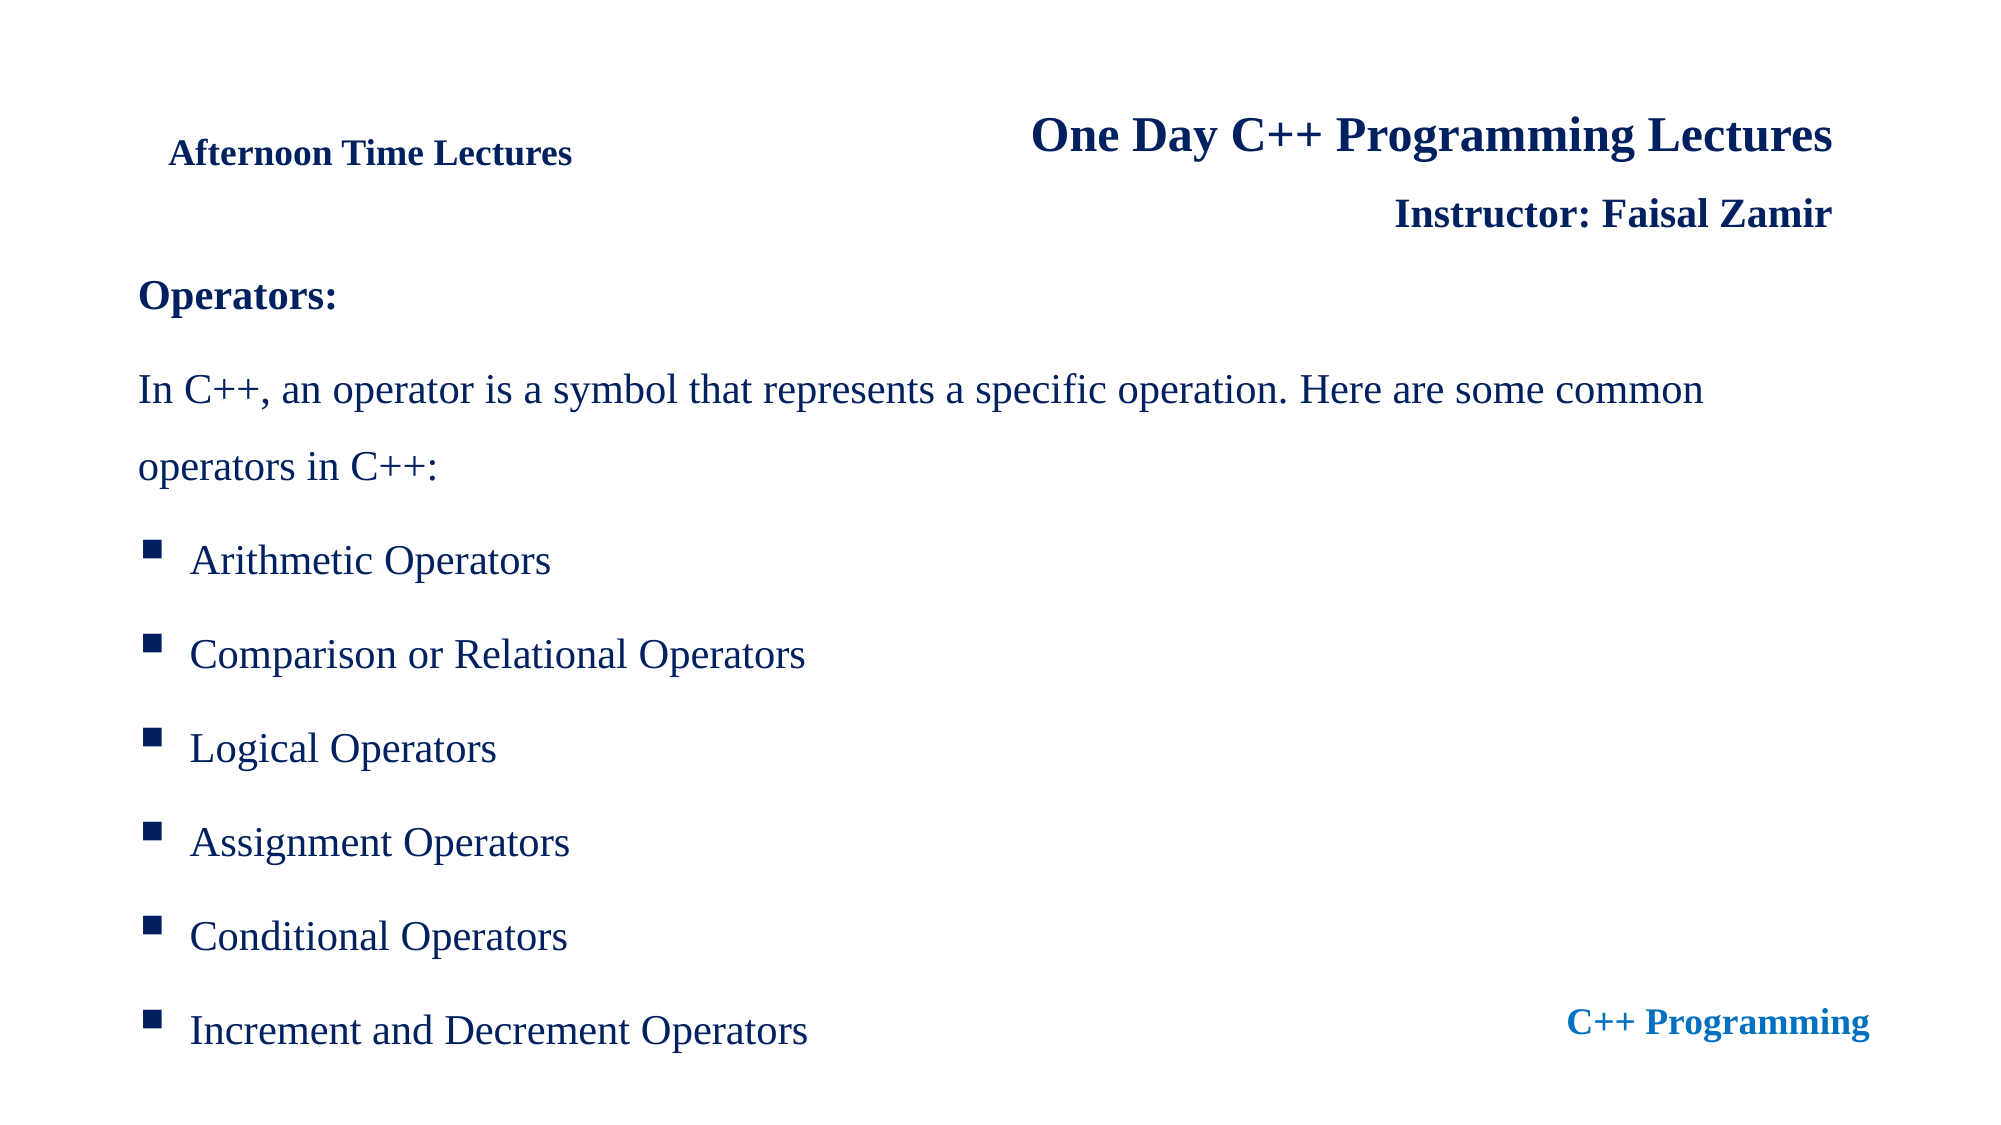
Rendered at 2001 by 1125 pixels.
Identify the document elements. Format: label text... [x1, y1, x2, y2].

text_box One Day C++ Programming Lectures Instructor: Faisal Zamir [230, 44, 1849, 264]
list Operators: In C++, an operator is a symbol that represents a specific operation. Here are some common operators in C++: Arithmetic Operators Comparison or Relational Operators Logical Operators Assignment Operators Conditional Operators Increment and Decrement Operators [122, 234, 1848, 1062]
text_box Afternoon Time Lectures [59, 90, 682, 189]
text_box C++ Programming [1465, 955, 1971, 1062]
